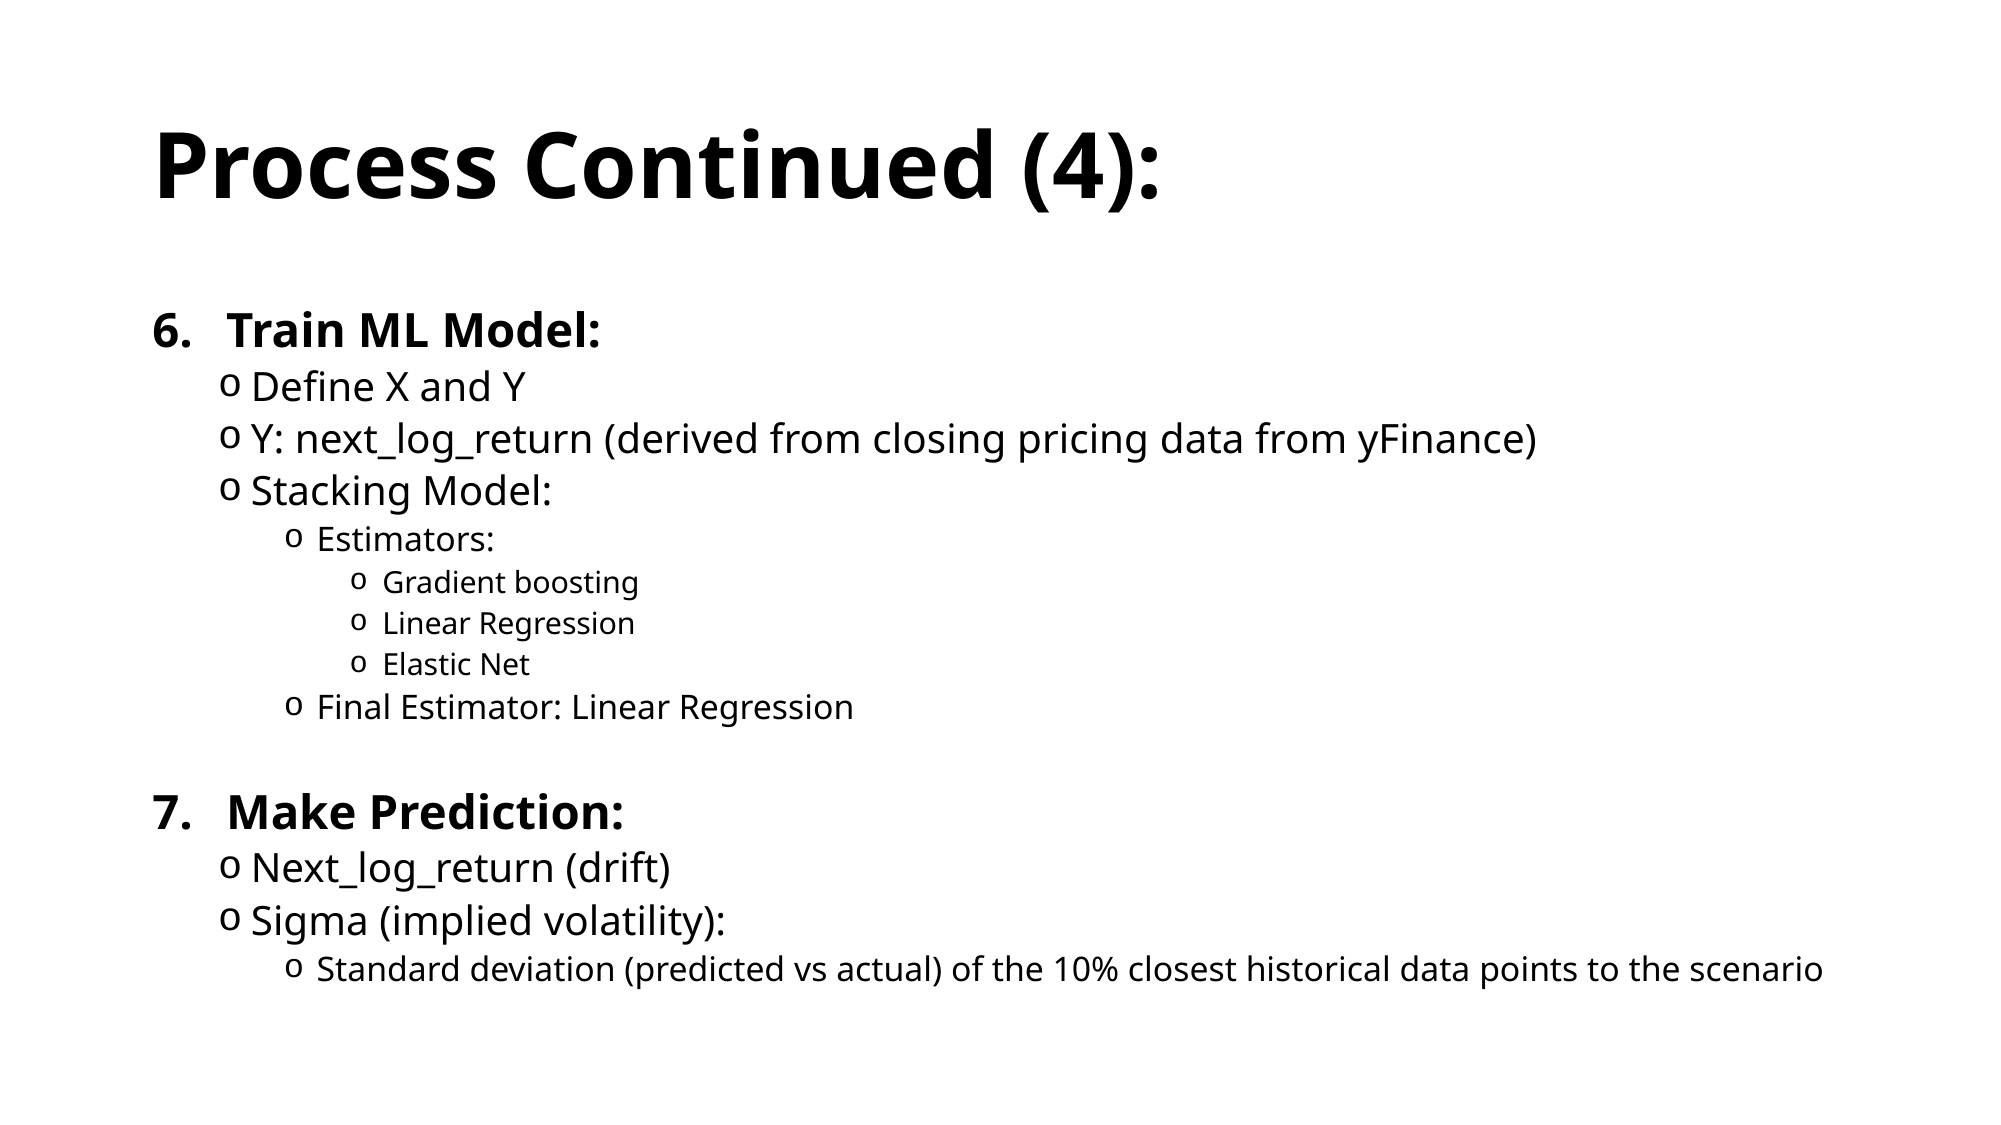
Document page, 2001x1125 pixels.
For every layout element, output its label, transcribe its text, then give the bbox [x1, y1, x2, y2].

title Process Continued (4): [137, 59, 1863, 278]
list Train ML Model: Define X and Y Y: next_log_return (derived from closing pricing data from yFinance) Stacking Model: Estimators: Gradient boosting Linear Regression Elastic Net Final Estimator: Linear Regression Make Prediction: Next_log_return (drift) Sigma (implied volatility): Standard deviation (predicted vs actual) of the 10% closest historical data points to the scenario [137, 299, 1863, 1014]
